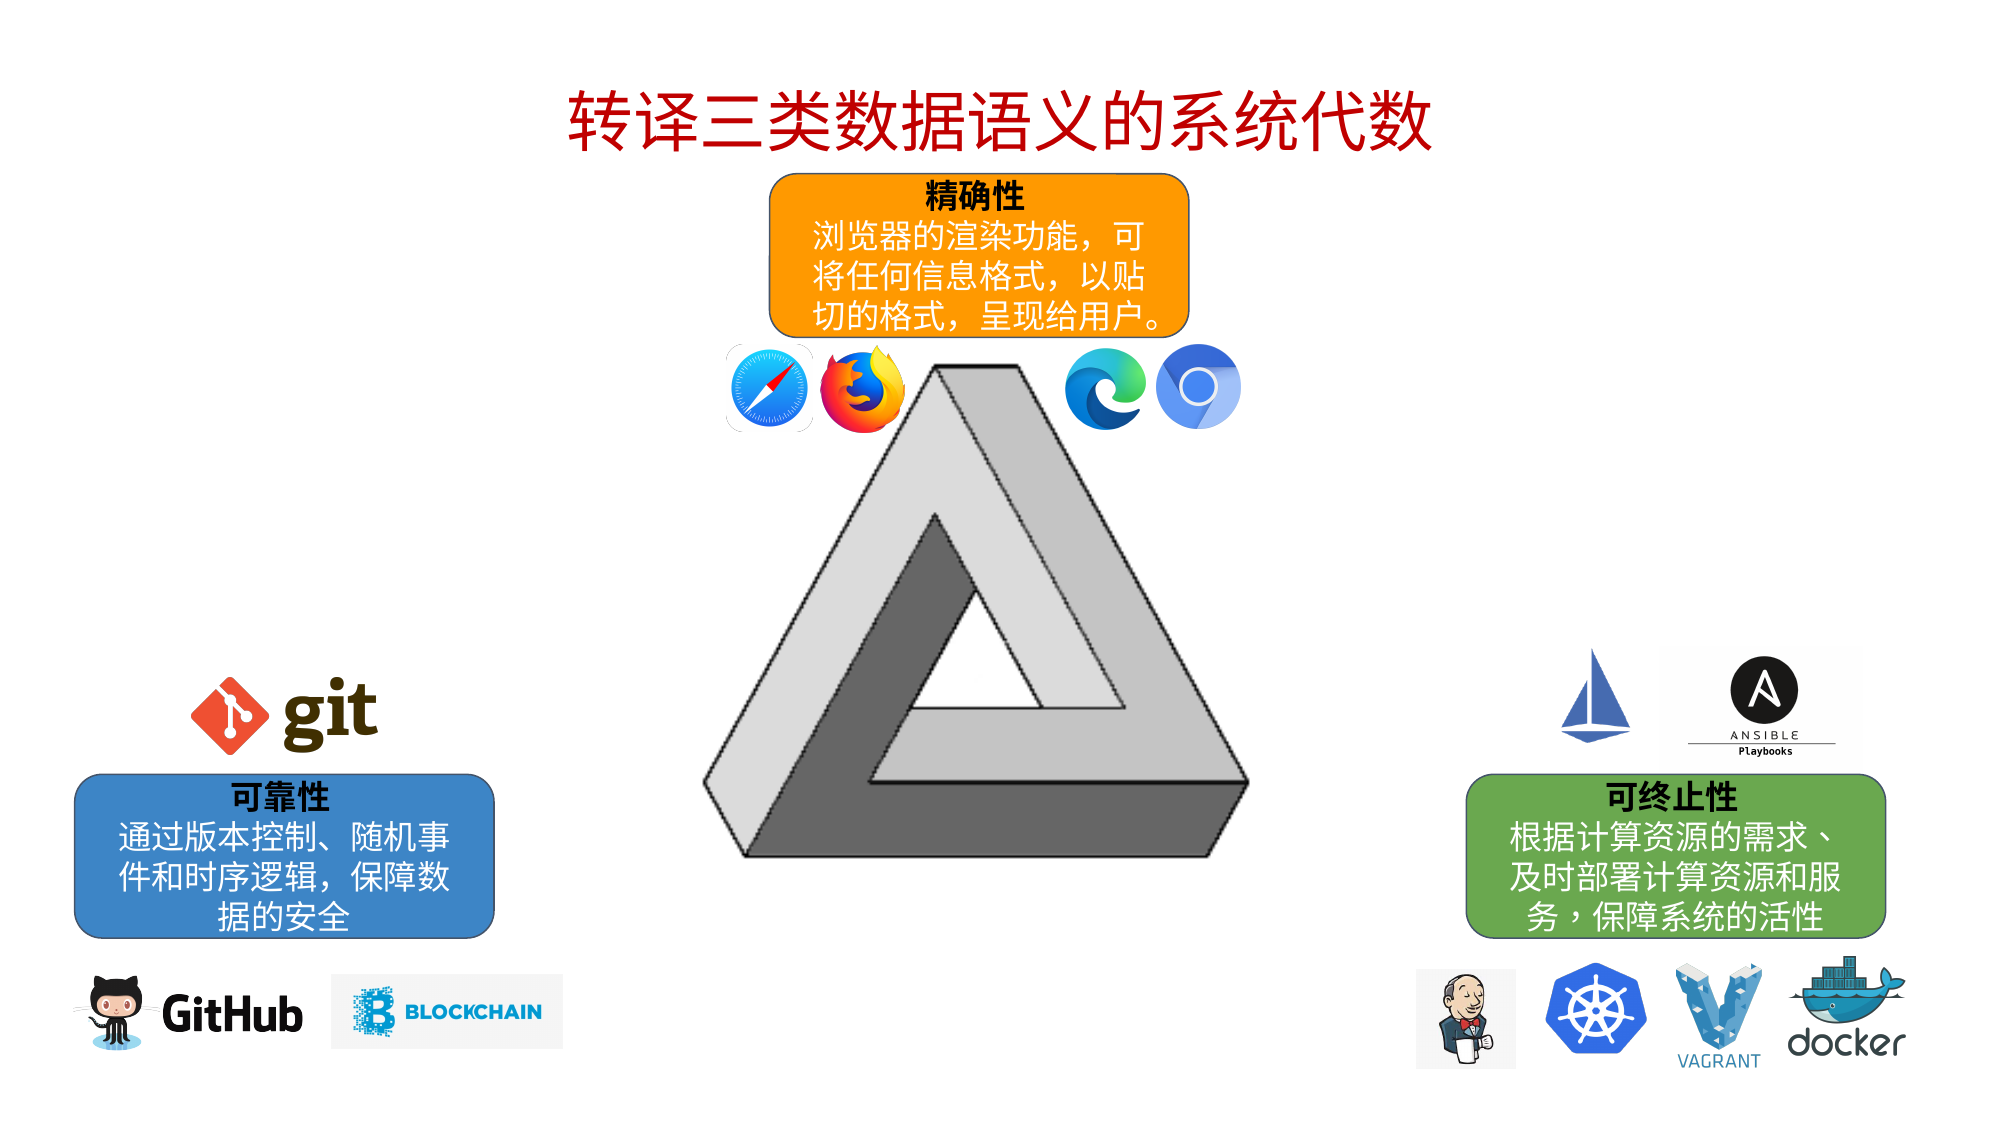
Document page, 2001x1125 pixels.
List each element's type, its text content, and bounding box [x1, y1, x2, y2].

picture [626, 319, 1332, 918]
text_box 精确性 浏览器的渲染功能，可将任何信息格式，以贴切的格式，呈现给用户。 [769, 199, 1189, 319]
text_box 可终止性 根据计算资源的需求、及时部署计算资源和服务，保障系统的活性 [1466, 774, 1886, 939]
picture [1787, 956, 1906, 1056]
text_box 可靠性 通过版本控制、随机事件和时序逻辑，保障数据的安全 [74, 774, 494, 939]
picture [331, 974, 563, 1049]
picture [1416, 969, 1516, 1069]
picture [1561, 648, 1631, 744]
text_box 转译三类数据语义的系统代数 [68, 73, 1933, 199]
picture [71, 974, 304, 1052]
picture [1676, 963, 1762, 1068]
picture [1659, 646, 1863, 772]
picture [191, 676, 378, 755]
picture [1542, 960, 1650, 1056]
